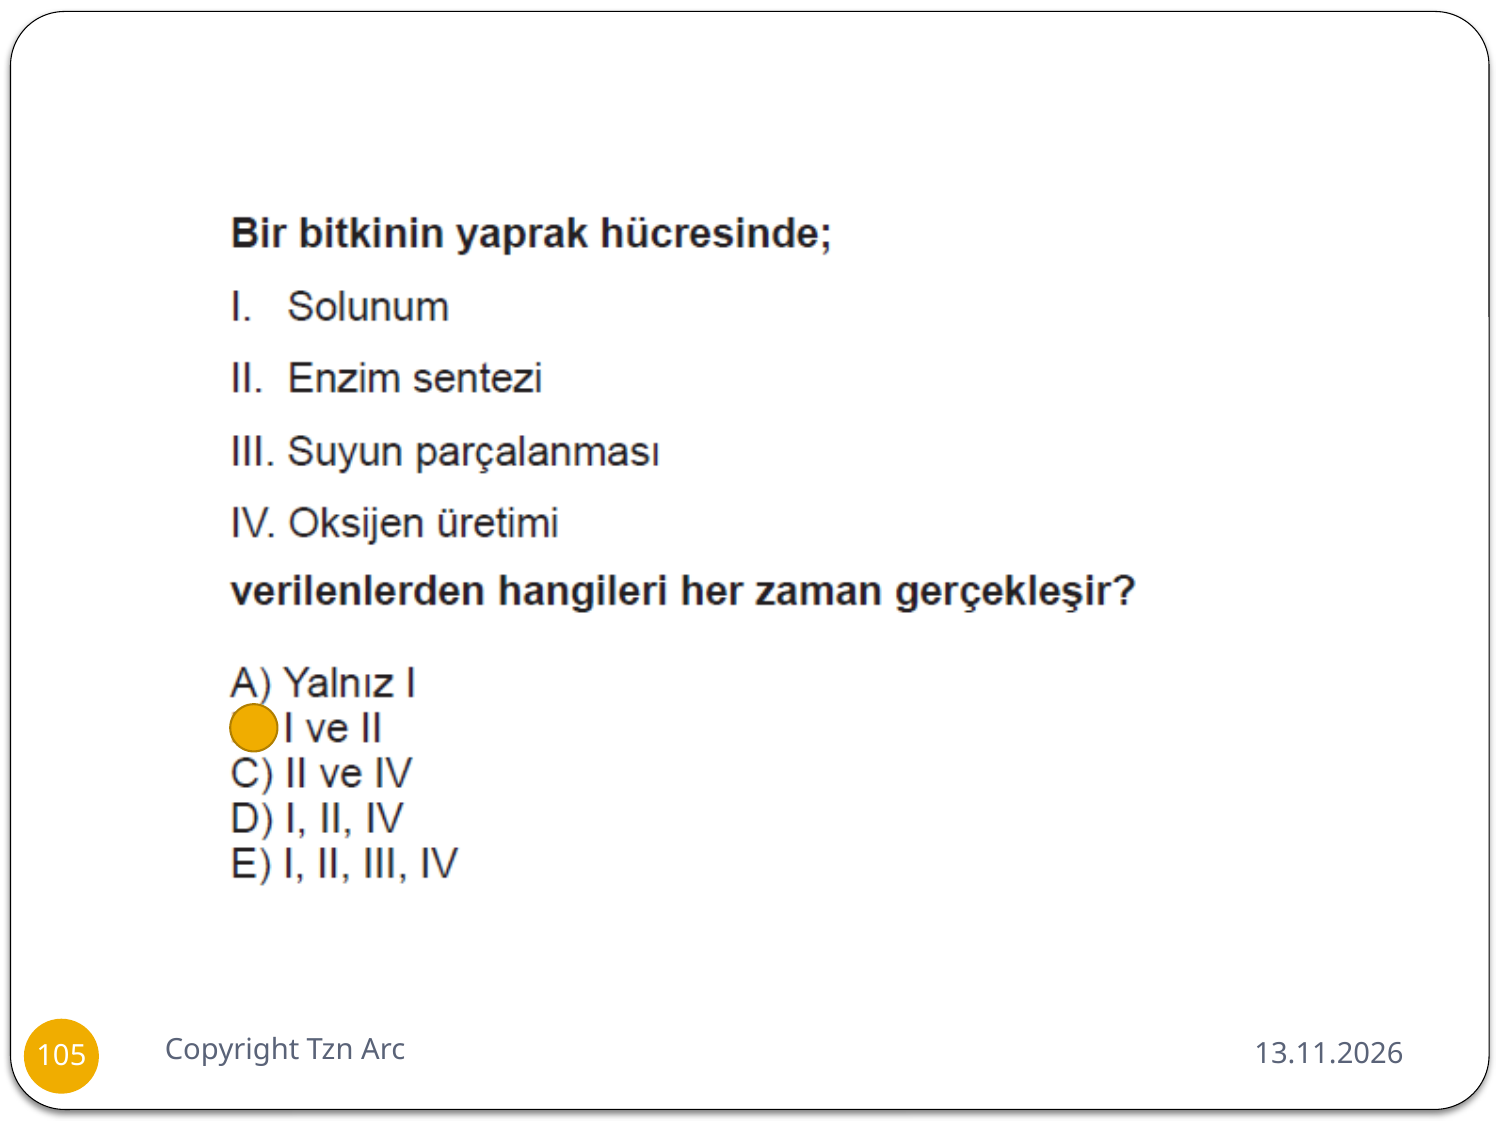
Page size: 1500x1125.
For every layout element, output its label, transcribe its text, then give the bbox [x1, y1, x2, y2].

slide_number 105 [23, 1018, 99, 1094]
footer Copyright Tzn Arc [150, 1012, 800, 1088]
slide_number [1012, 1015, 1419, 1094]
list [206, 211, 1201, 898]
